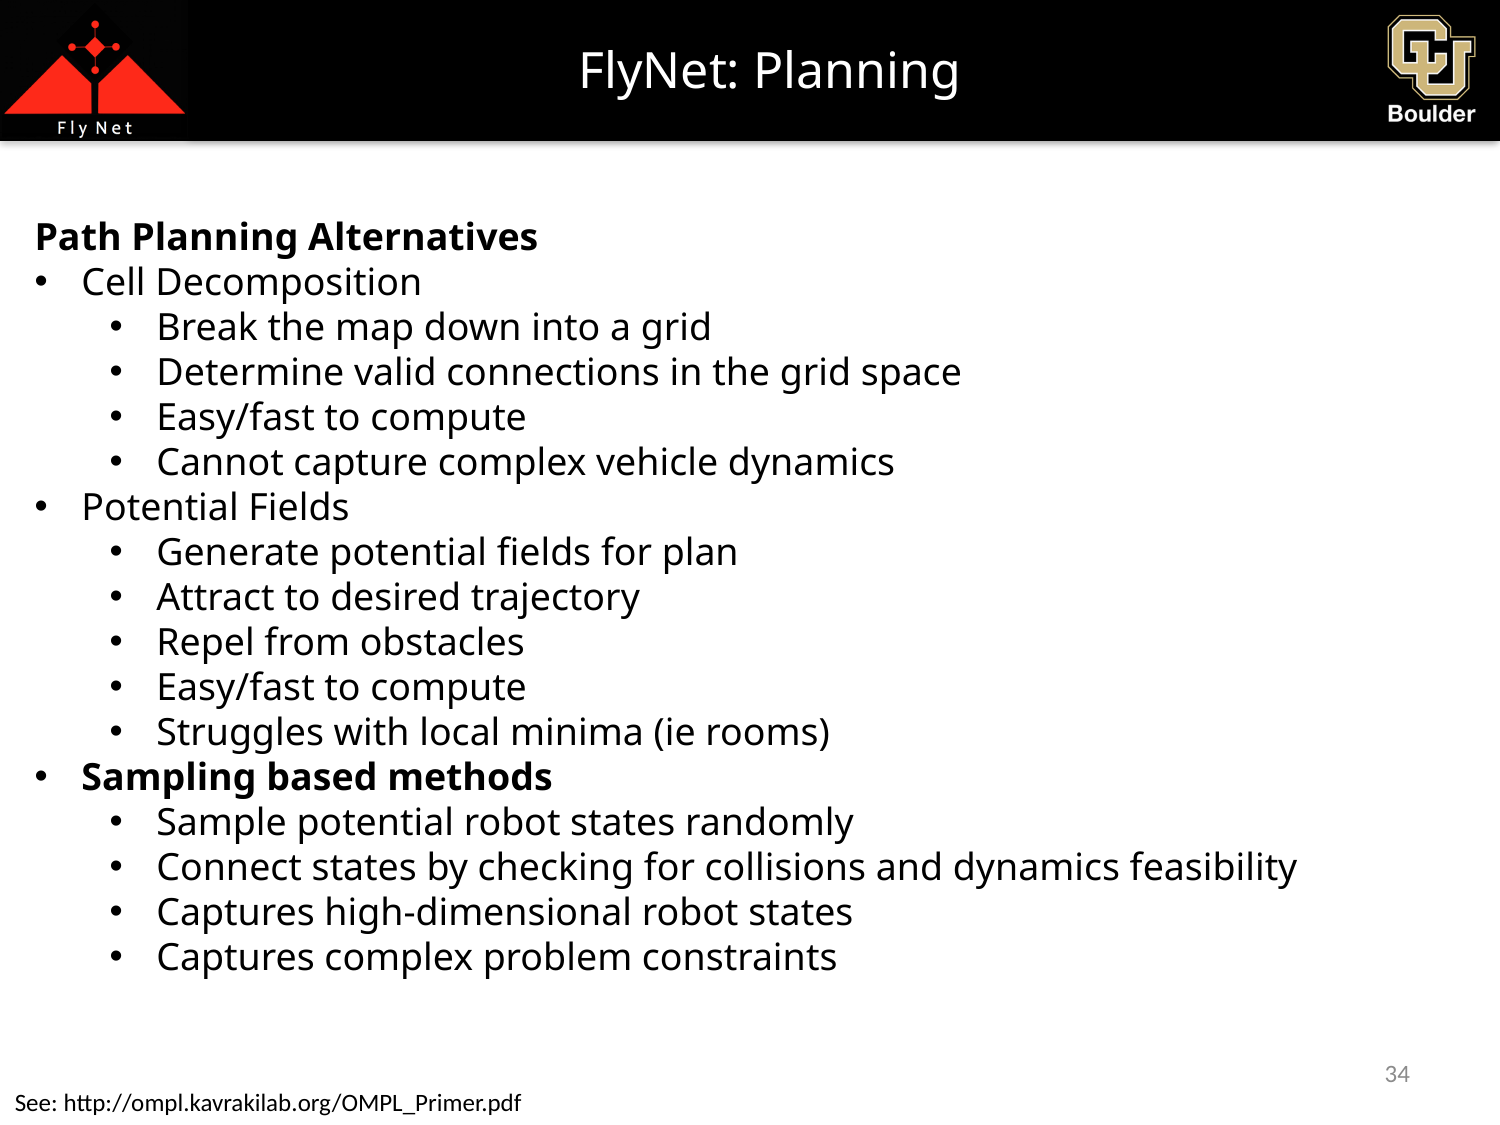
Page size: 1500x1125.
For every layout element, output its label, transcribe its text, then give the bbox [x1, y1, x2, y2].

text_box Path Planning Alternatives Cell Decomposition Break the map down into a grid Determine valid connections in the grid space Easy/fast to compute Cannot capture complex vehicle dynamics Potential Fields Generate potential fields for plan Attract to desired trajectory Repel from obstacles Easy/fast to compute Struggles with local minima (ie rooms) Sampling based methods Sample potential robot states randomly Connect states by checking for collisions and dynamics feasibility Captures high-dimensional robot states Captures complex problem constraints [19, 205, 1436, 986]
text_box See: http://ompl.kavrakilab.org/OMPL_Primer.pdf [0, 1079, 917, 1125]
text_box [0, 0, 1500, 139]
slide_number 34 [1074, 1042, 1425, 1103]
